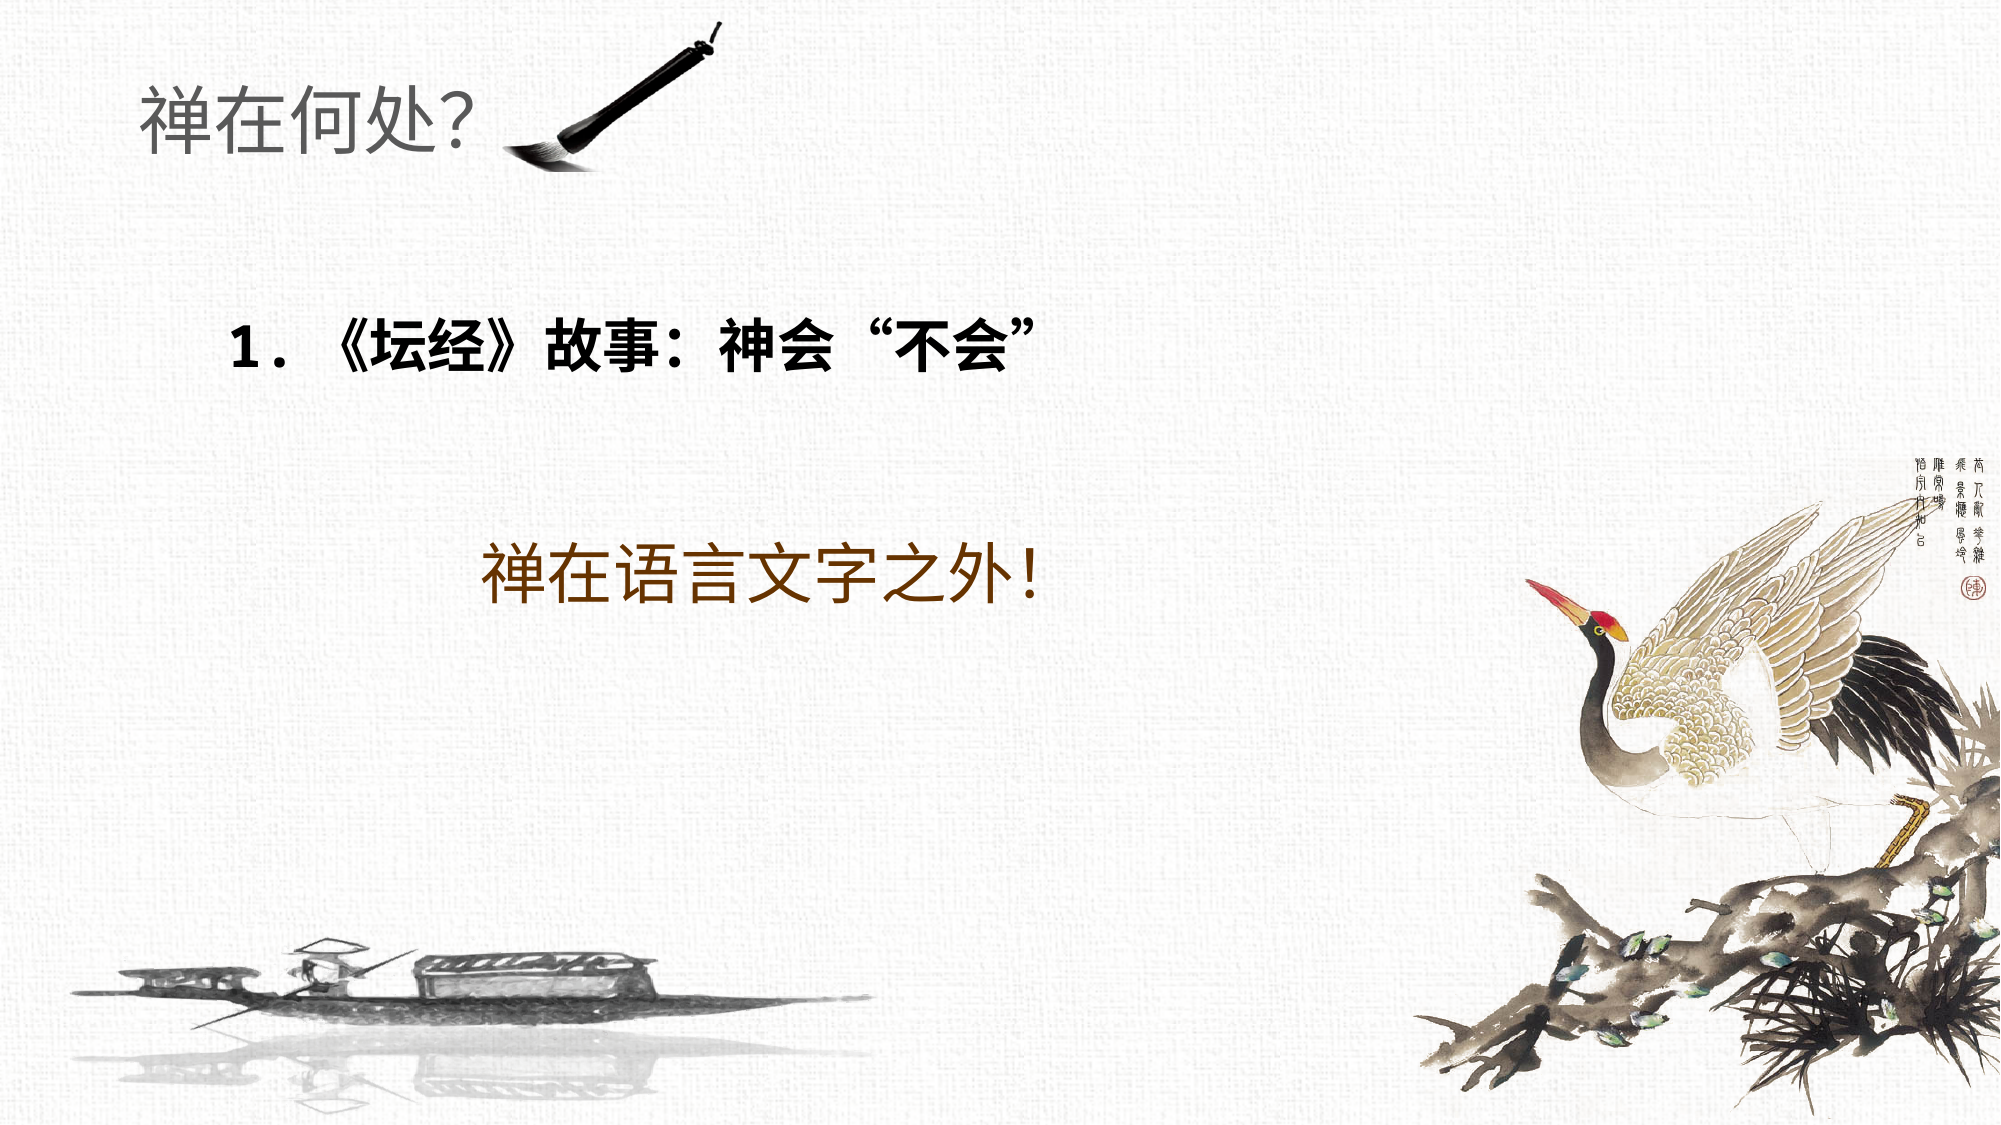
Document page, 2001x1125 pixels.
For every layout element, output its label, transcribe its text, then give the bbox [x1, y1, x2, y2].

text_box 1.《坛经》故事：神会“不会” [212, 294, 1396, 510]
text_box 禅在语言文字之外！ [284, 344, 1528, 619]
picture [0, 902, 955, 1125]
text_box 禅在何处？ [123, 66, 491, 171]
picture [491, 14, 743, 172]
picture [1376, 457, 2000, 1125]
